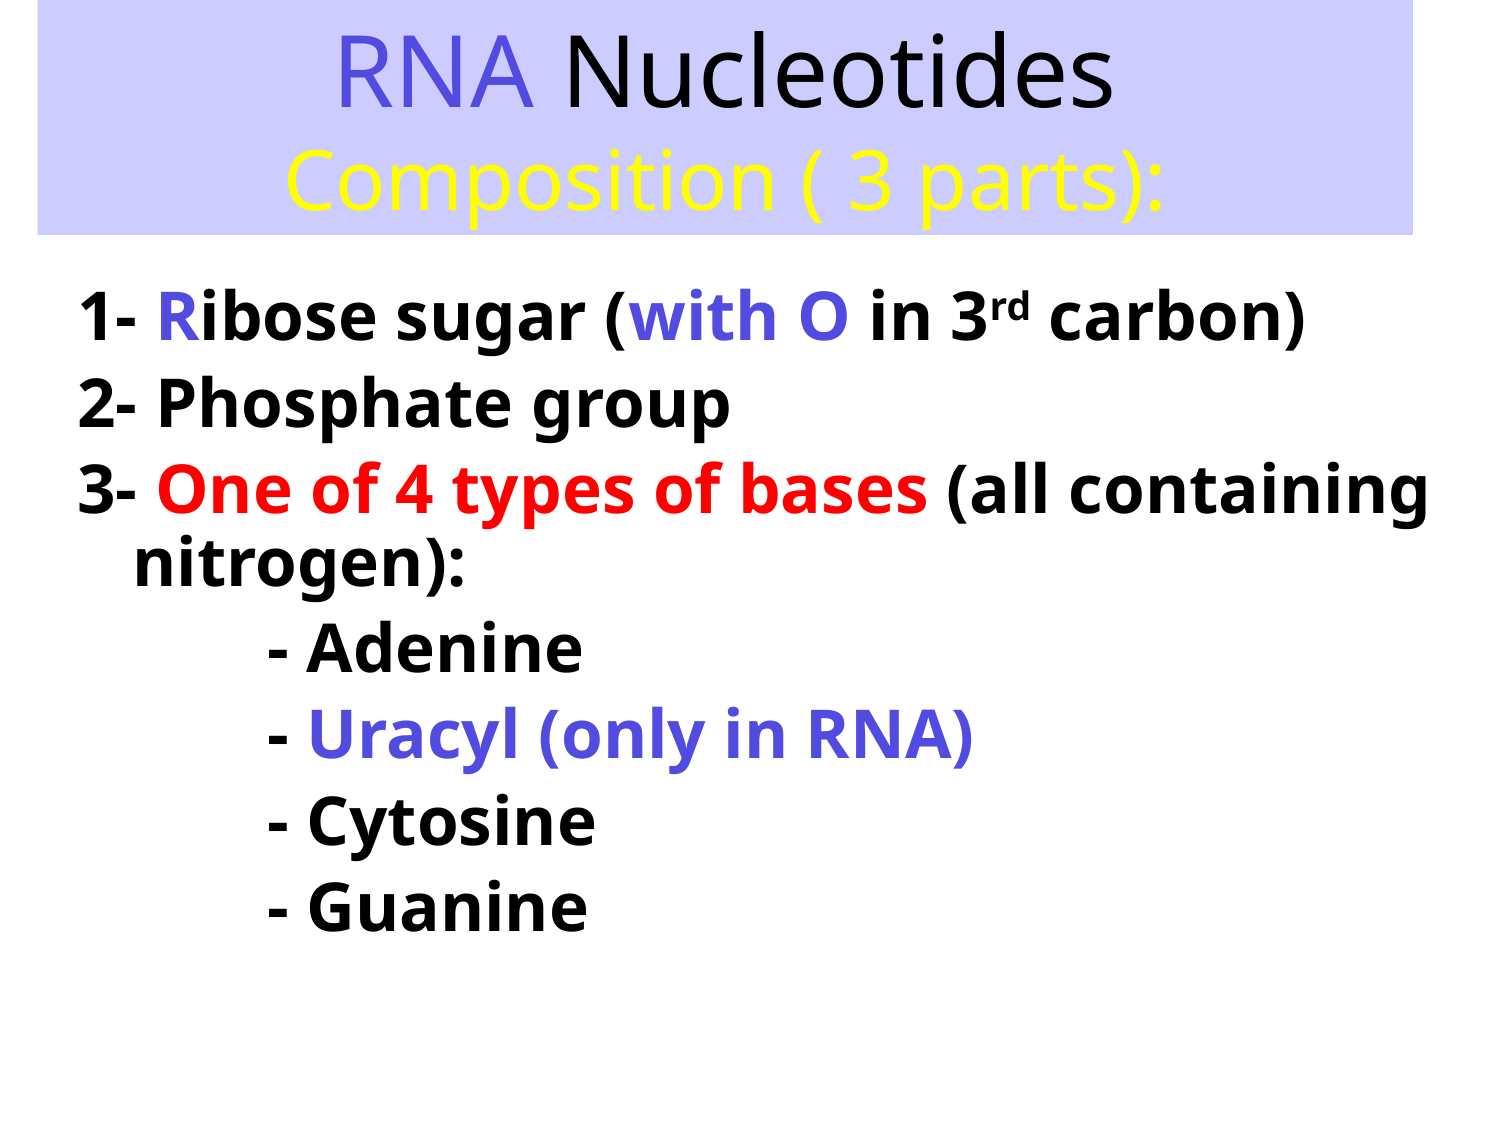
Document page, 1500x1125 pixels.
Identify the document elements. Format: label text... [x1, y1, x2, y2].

list 1- Ribose sugar (with O in 3rd carbon) 2- Phosphate group 3- One of 4 types of bases (all containing nitrogen): - Adenine - Uracyl (only in RNA) - Cytosine - Guanine [62, 274, 1452, 963]
title RNA Nucleotides Composition ( 3 parts): [37, 0, 1414, 236]
